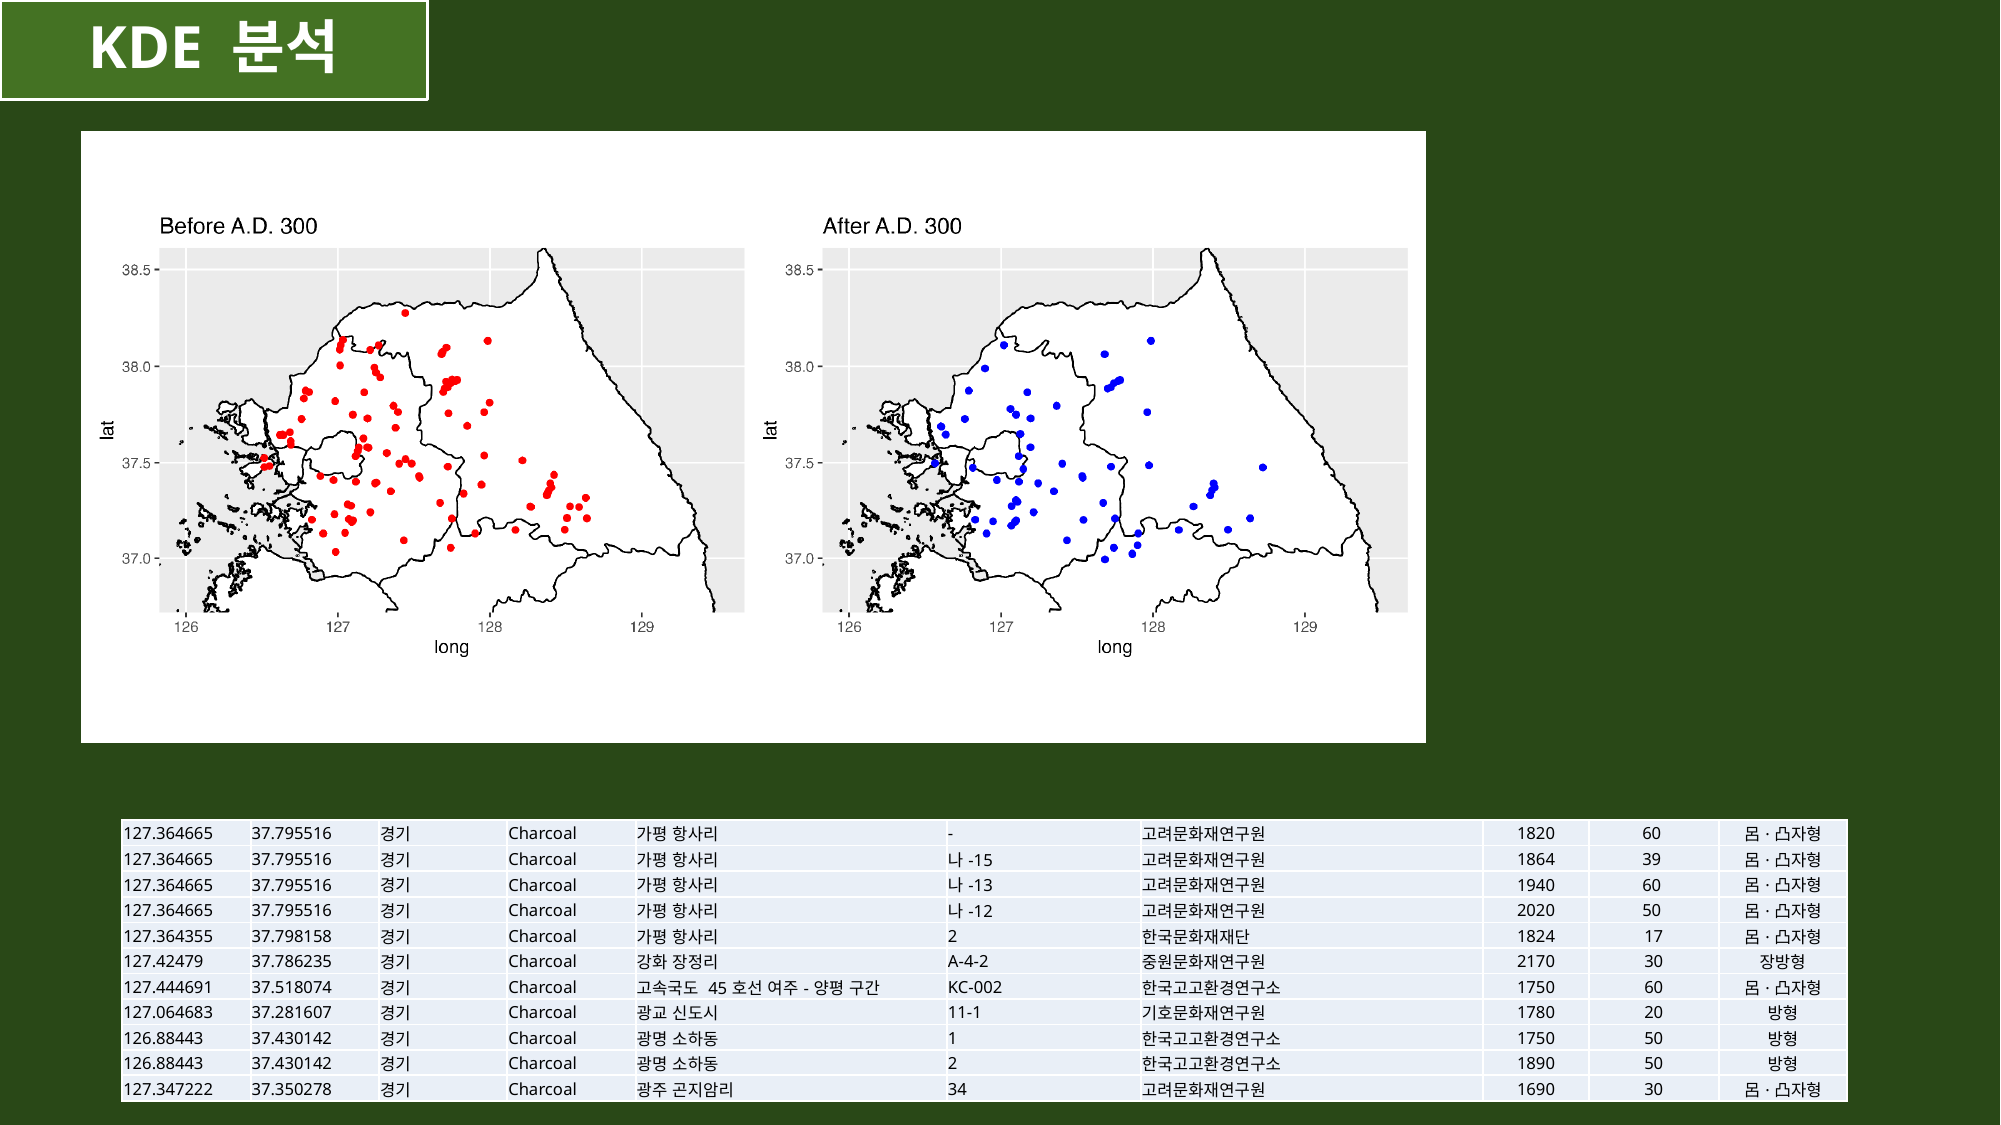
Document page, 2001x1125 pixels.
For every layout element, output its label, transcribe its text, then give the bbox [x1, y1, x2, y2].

table_cell 127.42479 [123, 949, 250, 973]
table_cell 가평 항사리 [637, 846, 946, 870]
table_cell 37.795516 [252, 872, 378, 896]
table_cell 광주 곤지암리 [637, 1076, 946, 1100]
table_cell 37.795516 [252, 898, 378, 922]
table_cell 60 [1590, 974, 1718, 998]
table_cell 고려문화재연구원 [1142, 872, 1482, 896]
picture [81, 131, 1426, 743]
table_cell 127.364355 [123, 923, 250, 947]
table_cell Charcoal [508, 1000, 635, 1024]
table_cell 광명 소하동 [637, 1051, 946, 1074]
table_cell 37.786235 [252, 949, 378, 973]
table_cell 30 [1590, 949, 1718, 973]
table_cell 중원문화재연구원 [1142, 949, 1482, 973]
table_cell 경기 [380, 949, 506, 973]
table_cell 1864 [1484, 846, 1588, 870]
table_cell 경기 [380, 974, 506, 998]
table_cell 강화 장정리 [637, 949, 946, 973]
table_cell 30 [1590, 1076, 1718, 1100]
table_cell 20 [1590, 1000, 1718, 1024]
table_cell A-4-2 [948, 949, 1140, 973]
table_cell 광교 신도시 [637, 1000, 946, 1024]
table_cell 11-1 [948, 1000, 1140, 1024]
table_cell Charcoal [508, 872, 635, 896]
table_cell 1940 [1484, 872, 1588, 896]
table_cell 1824 [1484, 923, 1588, 947]
table_cell 한국고고환경연구소 [1142, 974, 1482, 998]
table_cell 방형 [1720, 1051, 1846, 1074]
table_cell 고려문화재연구원 [1142, 1076, 1482, 1100]
table_cell 가평 항사리 [637, 923, 946, 947]
table_cell 60 [1590, 872, 1718, 896]
table_cell 50 [1590, 1051, 1718, 1074]
table_cell 1780 [1484, 1000, 1588, 1024]
table_cell 37.430142 [252, 1051, 378, 1074]
table_cell 37.350278 [252, 1076, 378, 1100]
table_cell 126.88443 [123, 1025, 250, 1049]
table_header - [948, 821, 1140, 845]
table_cell 呂·凸자형 [1720, 923, 1846, 947]
table_cell 경기 [380, 923, 506, 947]
table_cell 가평 항사리 [637, 898, 946, 922]
table_cell 34 [948, 1076, 1140, 1100]
table_header 60 [1590, 821, 1718, 845]
table_cell 나-13 [948, 872, 1140, 896]
table_cell 1750 [1484, 974, 1588, 998]
table_cell 126.88443 [123, 1051, 250, 1074]
table_cell 呂·凸자형 [1720, 1076, 1846, 1100]
table_cell 37.798158 [252, 923, 378, 947]
table_cell Charcoal [508, 1025, 635, 1049]
table_header 경기 [380, 821, 506, 845]
table_cell 2020 [1484, 898, 1588, 922]
table_cell 경기 [380, 1025, 506, 1049]
table_cell Charcoal [508, 898, 635, 922]
table_cell 한국고고환경연구소 [1142, 1025, 1482, 1049]
table_cell 37.281607 [252, 1000, 378, 1024]
table_cell 경기 [380, 898, 506, 922]
table_cell 17 [1590, 923, 1718, 947]
table_cell 고려문화재연구원 [1142, 846, 1482, 870]
table_cell 127.064683 [123, 1000, 250, 1024]
table_header 127.364665 [123, 821, 250, 845]
table_header 가평 항사리 [637, 821, 946, 845]
table_cell 1690 [1484, 1076, 1588, 1100]
table_cell 경기 [380, 846, 506, 870]
table_cell Charcoal [508, 1051, 635, 1074]
table_cell 나-15 [948, 846, 1140, 870]
table_header 고려문화재연구원 [1142, 821, 1482, 845]
table_cell 1750 [1484, 1025, 1588, 1049]
table_cell 경기 [380, 1076, 506, 1100]
table_cell 呂·凸자형 [1720, 974, 1846, 998]
table_cell 50 [1590, 898, 1718, 922]
table_header 1820 [1484, 821, 1588, 845]
table_cell 2 [948, 1051, 1140, 1074]
table_cell 127.347222 [123, 1076, 250, 1100]
table_cell 127.364665 [123, 846, 250, 870]
table_cell Charcoal [508, 846, 635, 870]
table_cell 경기 [380, 1000, 506, 1024]
table_cell 방형 [1720, 1000, 1846, 1024]
table_cell 1890 [1484, 1051, 1588, 1074]
table_cell 가평 항사리 [637, 872, 946, 896]
table_cell 광명 소하동 [637, 1025, 946, 1049]
table_cell 기호문화재연구원 [1142, 1000, 1482, 1024]
table_cell 방형 [1720, 1025, 1846, 1049]
table_cell Charcoal [508, 1076, 635, 1100]
table_cell 고려문화재연구원 [1142, 898, 1482, 922]
table_cell Charcoal [508, 949, 635, 973]
table_cell 呂·凸자형 [1720, 898, 1846, 922]
table_cell 50 [1590, 1025, 1718, 1049]
table_cell 39 [1590, 846, 1718, 870]
table_cell 127.364665 [123, 898, 250, 922]
table_cell 나-12 [948, 898, 1140, 922]
table_cell 고속국도 45호선 여주-양평 구간 [637, 974, 946, 998]
table_cell 2170 [1484, 949, 1588, 973]
table_cell Charcoal [508, 923, 635, 947]
table_header 呂·凸자형 [1720, 821, 1846, 845]
table_cell 경기 [380, 1051, 506, 1074]
table_cell 37.795516 [252, 846, 378, 870]
text_box KDE 분석 [0, 0, 428, 100]
table_cell KC-002 [948, 974, 1140, 998]
table_cell 127.444691 [123, 974, 250, 998]
table_cell 1 [948, 1025, 1140, 1049]
table_cell 呂·凸자형 [1720, 872, 1846, 896]
table_header 37.795516 [252, 821, 378, 845]
table_cell 장방형 [1720, 949, 1846, 973]
table_cell 한국문화재재단 [1142, 923, 1482, 947]
table_cell 37.430142 [252, 1025, 378, 1049]
table_cell 127.364665 [123, 872, 250, 896]
table_cell Charcoal [508, 974, 635, 998]
table_cell 呂·凸자형 [1720, 846, 1846, 870]
table_cell 한국고고환경연구소 [1142, 1051, 1482, 1074]
table_cell 경기 [380, 872, 506, 896]
table_cell 37.518074 [252, 974, 378, 998]
table_cell 2 [948, 923, 1140, 947]
table_header Charcoal [508, 821, 635, 845]
